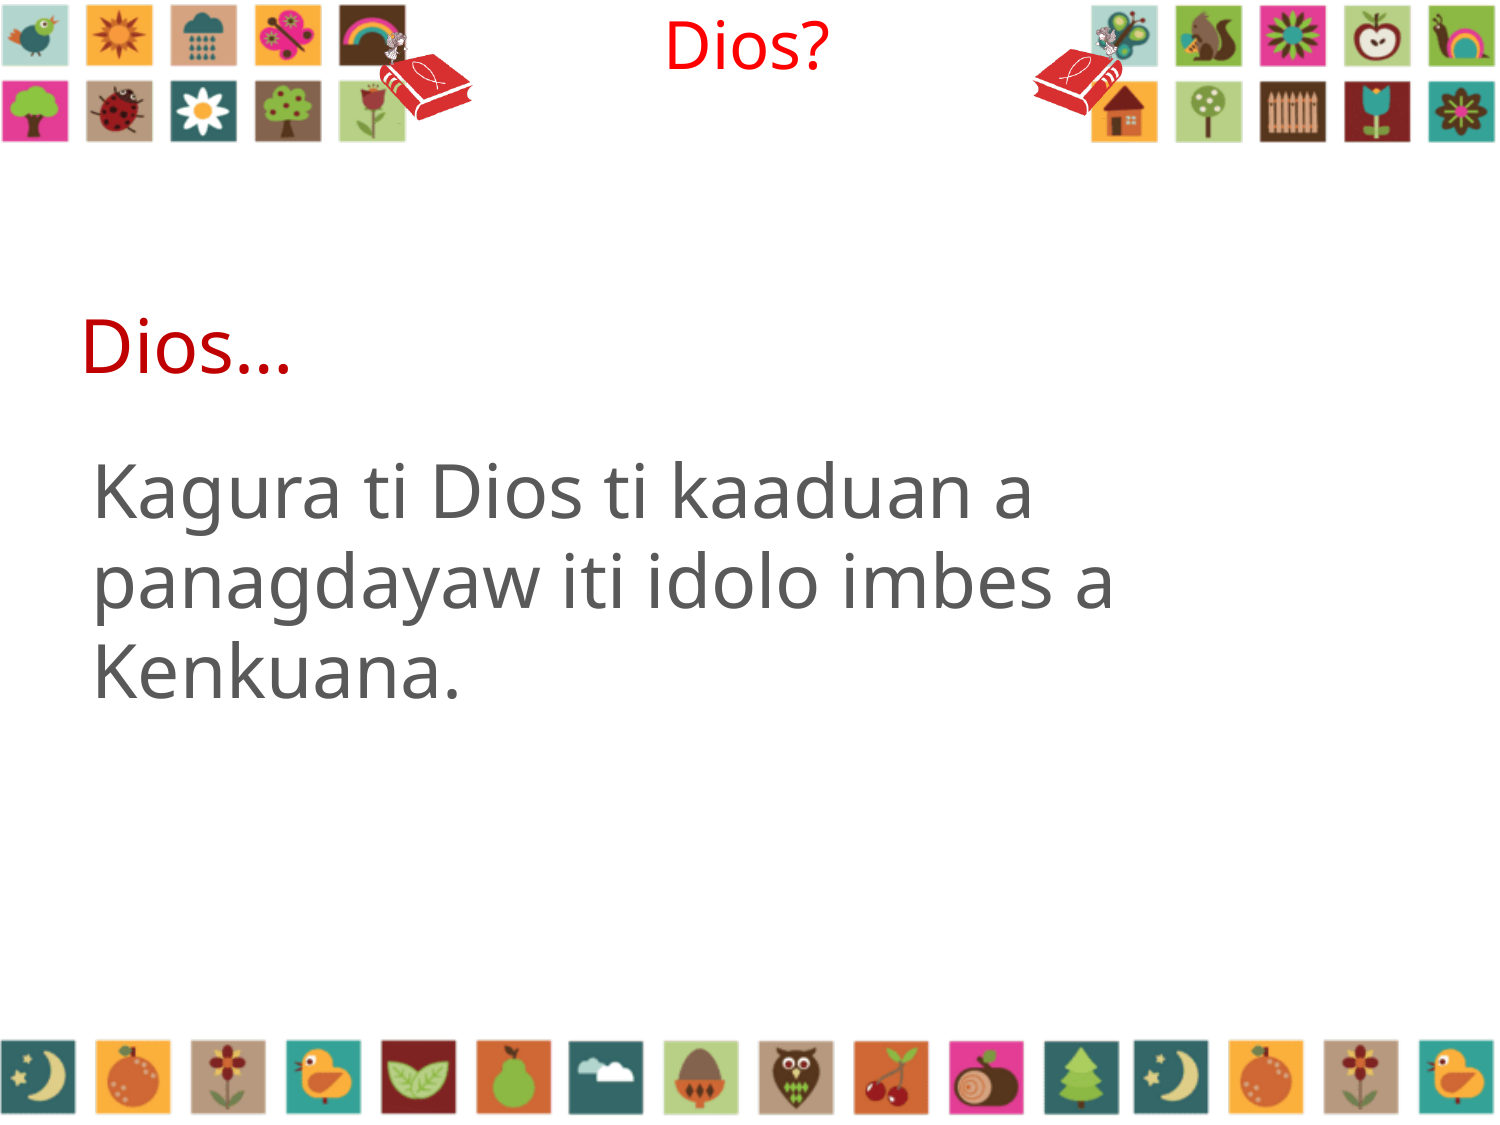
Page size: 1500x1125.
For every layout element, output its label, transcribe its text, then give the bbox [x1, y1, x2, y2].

text_box Dios… [64, 290, 1412, 396]
picture [0, 3, 505, 150]
text_box Kagura ti Dios ti kaaduan a panagdayaw iti idolo imbes a Kenkuana. [76, 436, 1424, 812]
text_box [0, 1028, 1500, 1118]
picture [1000, 3, 1500, 150]
text_box Dios? [414, 0, 1080, 91]
